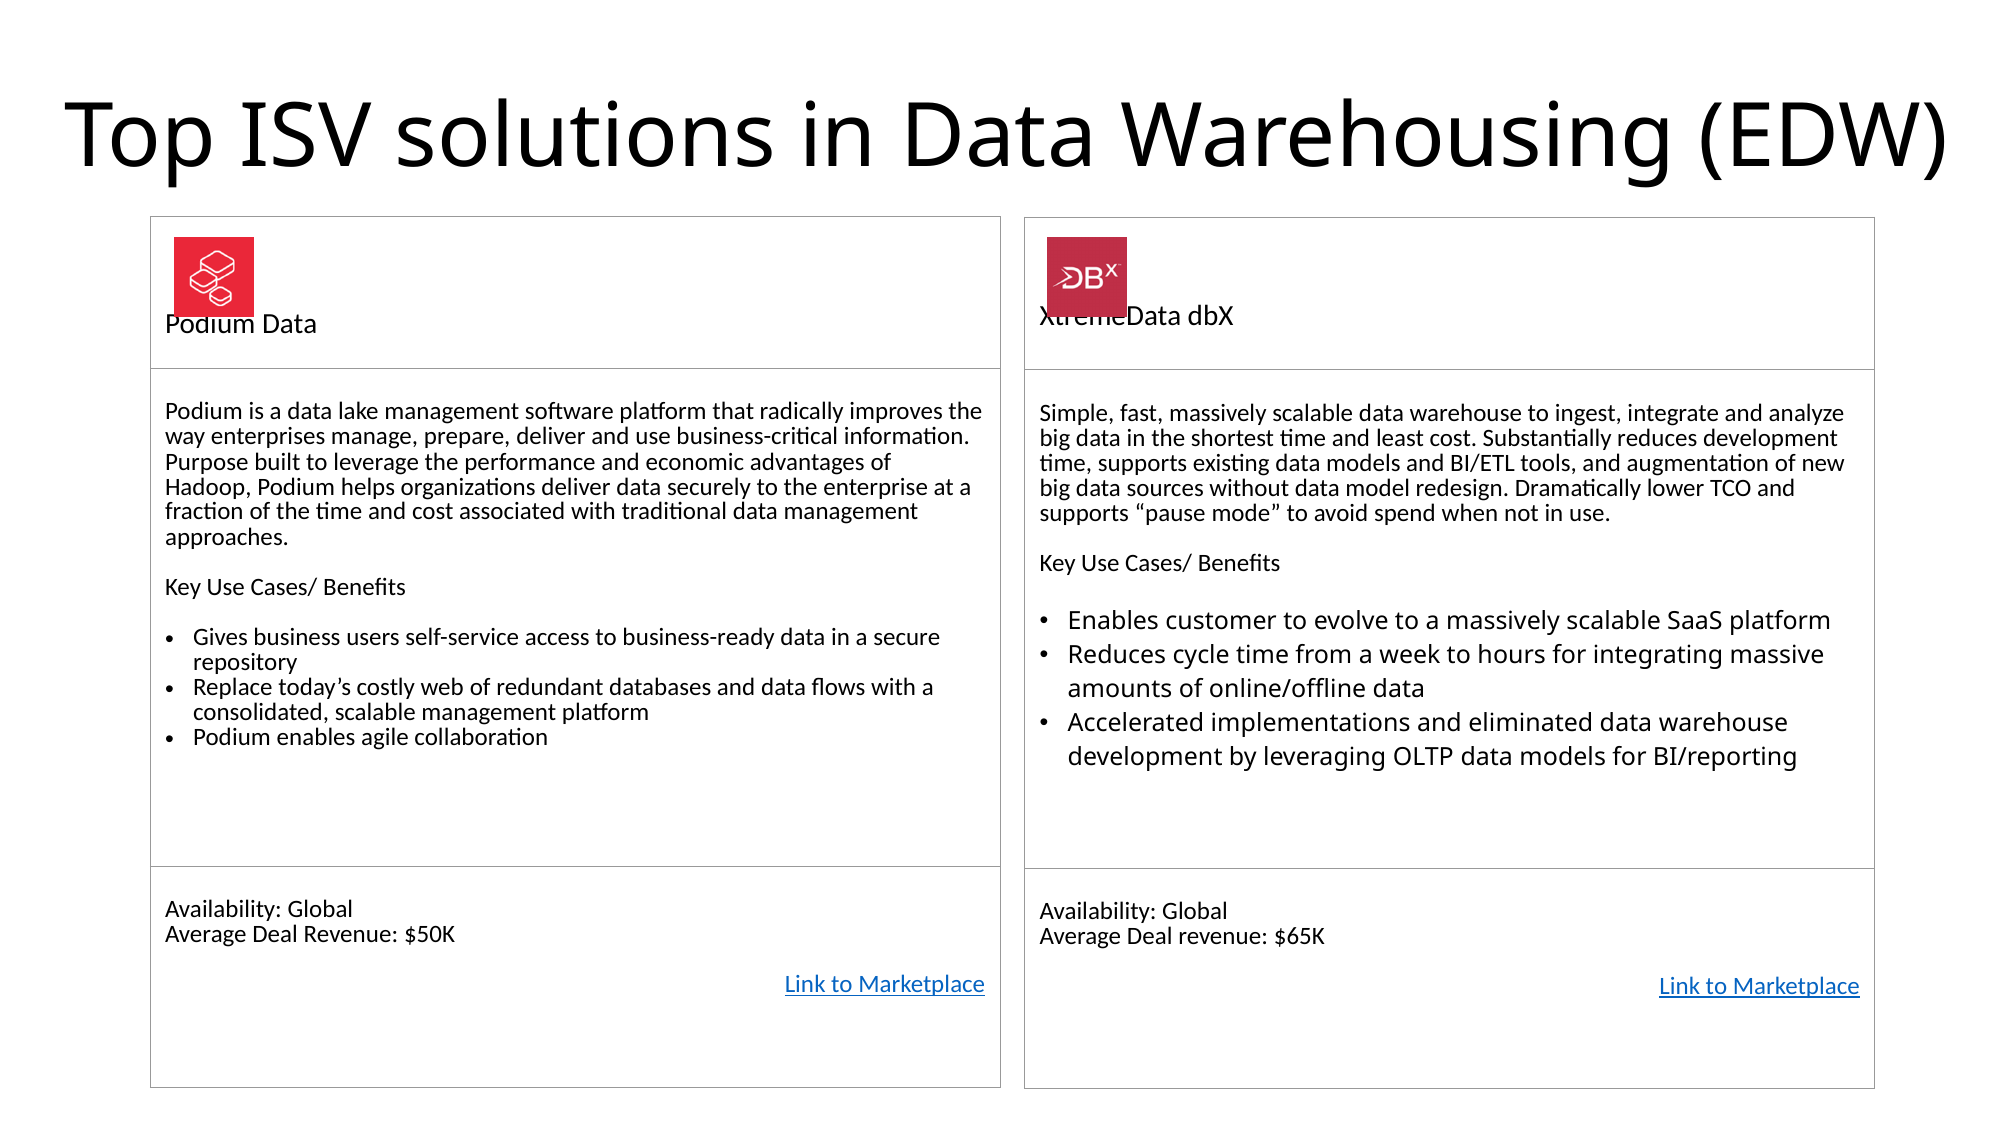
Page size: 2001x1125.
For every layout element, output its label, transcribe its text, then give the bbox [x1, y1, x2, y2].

table_cell Availability: Global Average Deal revenue: $65K Link to Marketplace [1025, 869, 1874, 1088]
table_header XtremeData dbX [1025, 218, 1874, 369]
table_header Podium Data [151, 218, 1000, 368]
picture [174, 237, 255, 317]
table_cell Simple, fast, massively scalable data warehouse to ingest, integrate and analyze big data in the shortest time and least cost. Substantially reduces development time, supports existing data models and BI/ETL tools, and augmentation of new big data sources without data model redesign. Dramatically lower TCO and supports “pause mode” to avoid spend when not in use. Key Use Cases/ Benefits Enables customer to evolve to a massively scalable SaaS platform Reduces cycle time from a week to hours for integrating massive amounts of online/offline data Accelerated implementations and eliminated data warehouse development by leveraging OLTP data models for BI/reporting [1025, 370, 1874, 868]
picture [1047, 237, 1127, 317]
title Top ISV solutions in Data Warehousing (EDW) [0, 0, 2000, 218]
table_cell Availability: Global Average Deal Revenue: $50K Link to Marketplace [151, 867, 1000, 1087]
table_cell Podium is a data lake management software platform that radically improves the way enterprises manage, prepare, deliver and use business-critical information. Purpose built to leverage the performance and economic advantages of Hadoop, Podium helps organizations deliver data securely to the enterprise at a fraction of the time and cost associated with traditional data management approaches. Key Use Cases/ Benefits Gives business users self-service access to business-ready data in a secure repository Replace today’s costly web of redundant databases and data flows with a consolidated, scalable management platform Podium enables agile collaboration [151, 369, 1000, 866]
